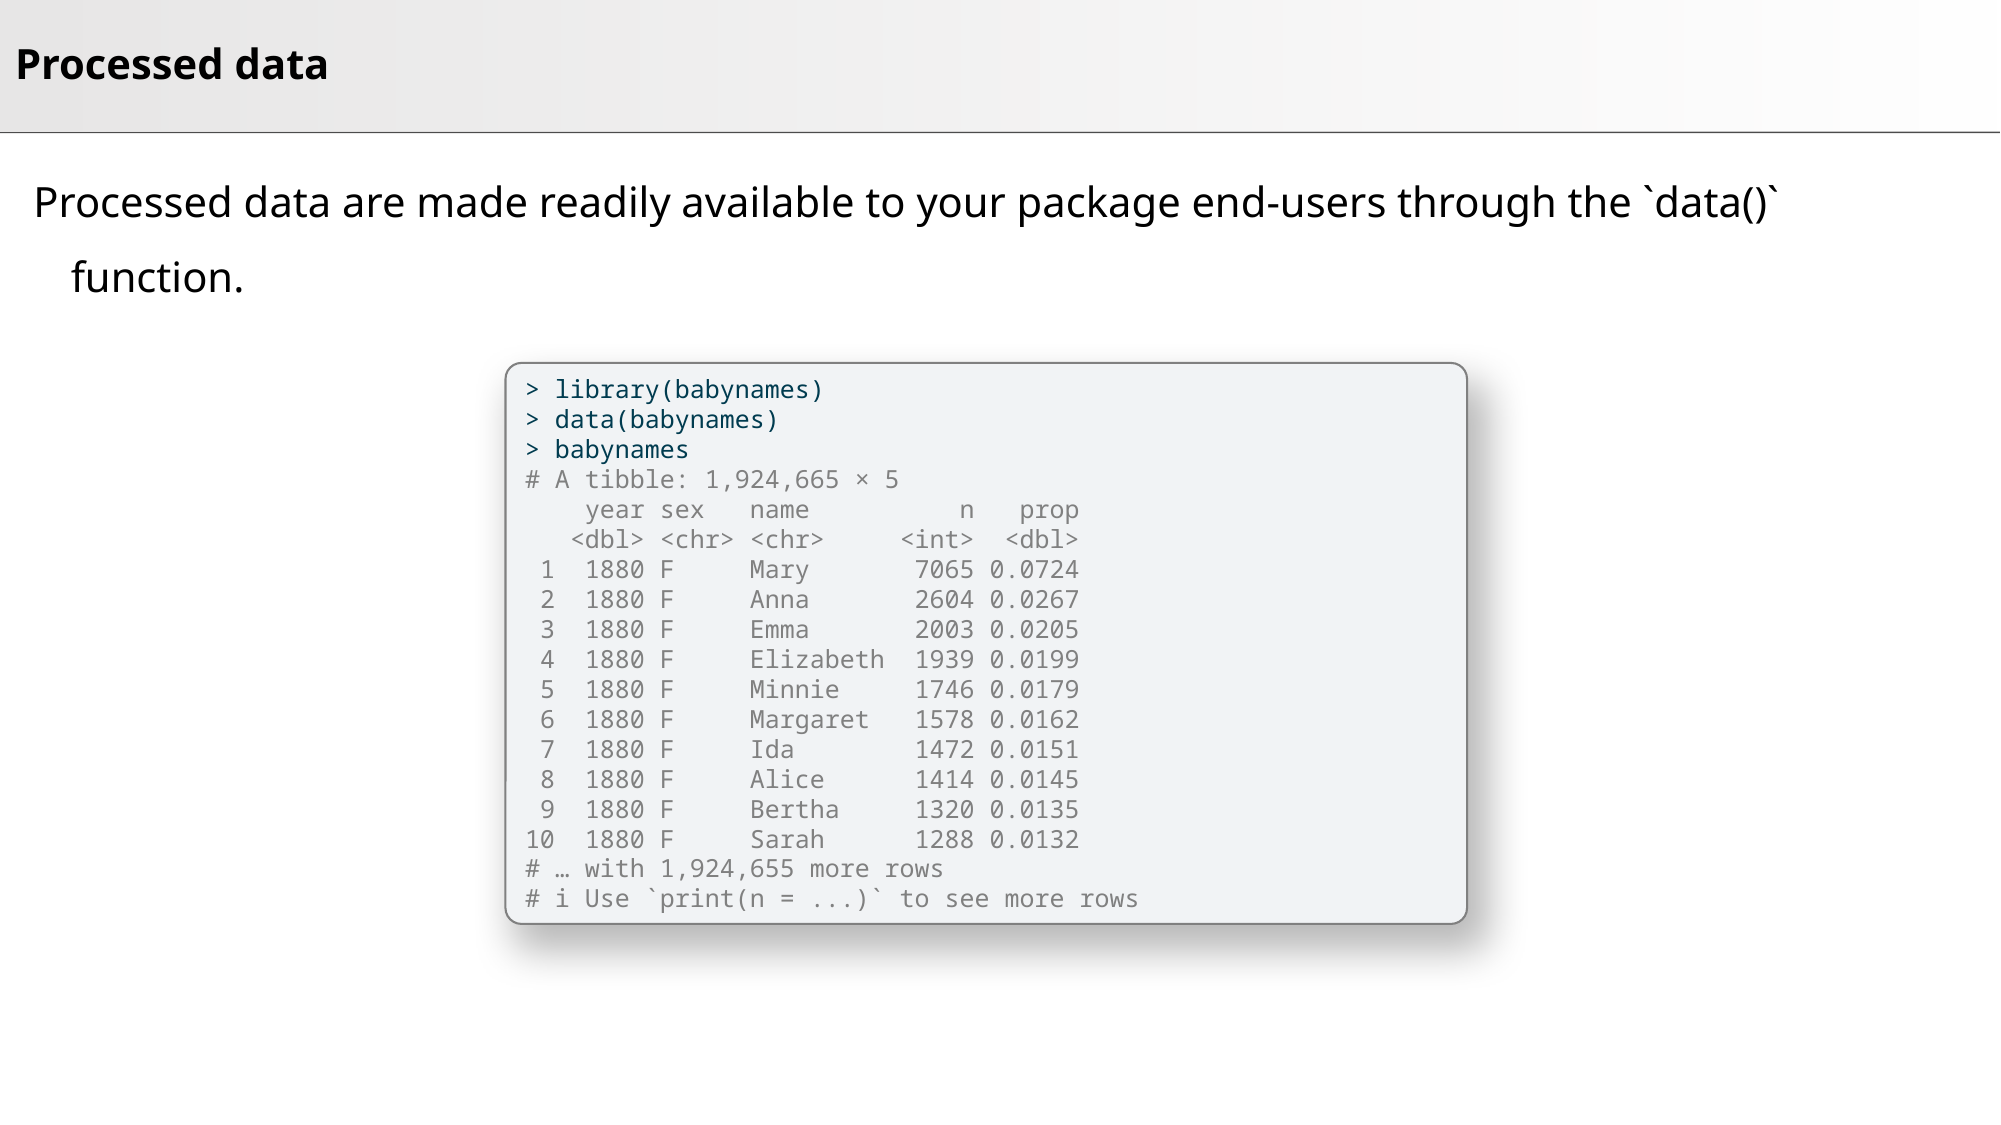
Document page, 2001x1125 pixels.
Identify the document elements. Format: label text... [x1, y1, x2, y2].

title Processed data [0, 0, 2000, 132]
list Processed data are made readily available to your package end-users through the `data()` function. [18, 143, 1958, 1049]
text_box > library(babynames) > data(babynames) > babynames # A tibble: 1,924,665 × 5 year sex name n prop <dbl> <chr> <chr> <int> <dbl> 1 1880 F Mary 7065 0.0724 2 1880 F Anna 2604 0.0267 3 1880 F Emma 2003 0.0205 4 1880 F Elizabeth 1939 0.0199 5 1880 F Minnie 1746 0.0179 6 1880 F Margaret 1578 0.0162 7 1880 F Ida 1472 0.0151 8 1880 F Alice 1414 0.0145 9 1880 F Bertha 1320 0.0135 10 1880 F Sarah 1288 0.0132 # … with 1,924,655 more rows # i Use `print(n = ...)` to see more rows [504, 361, 1469, 925]
